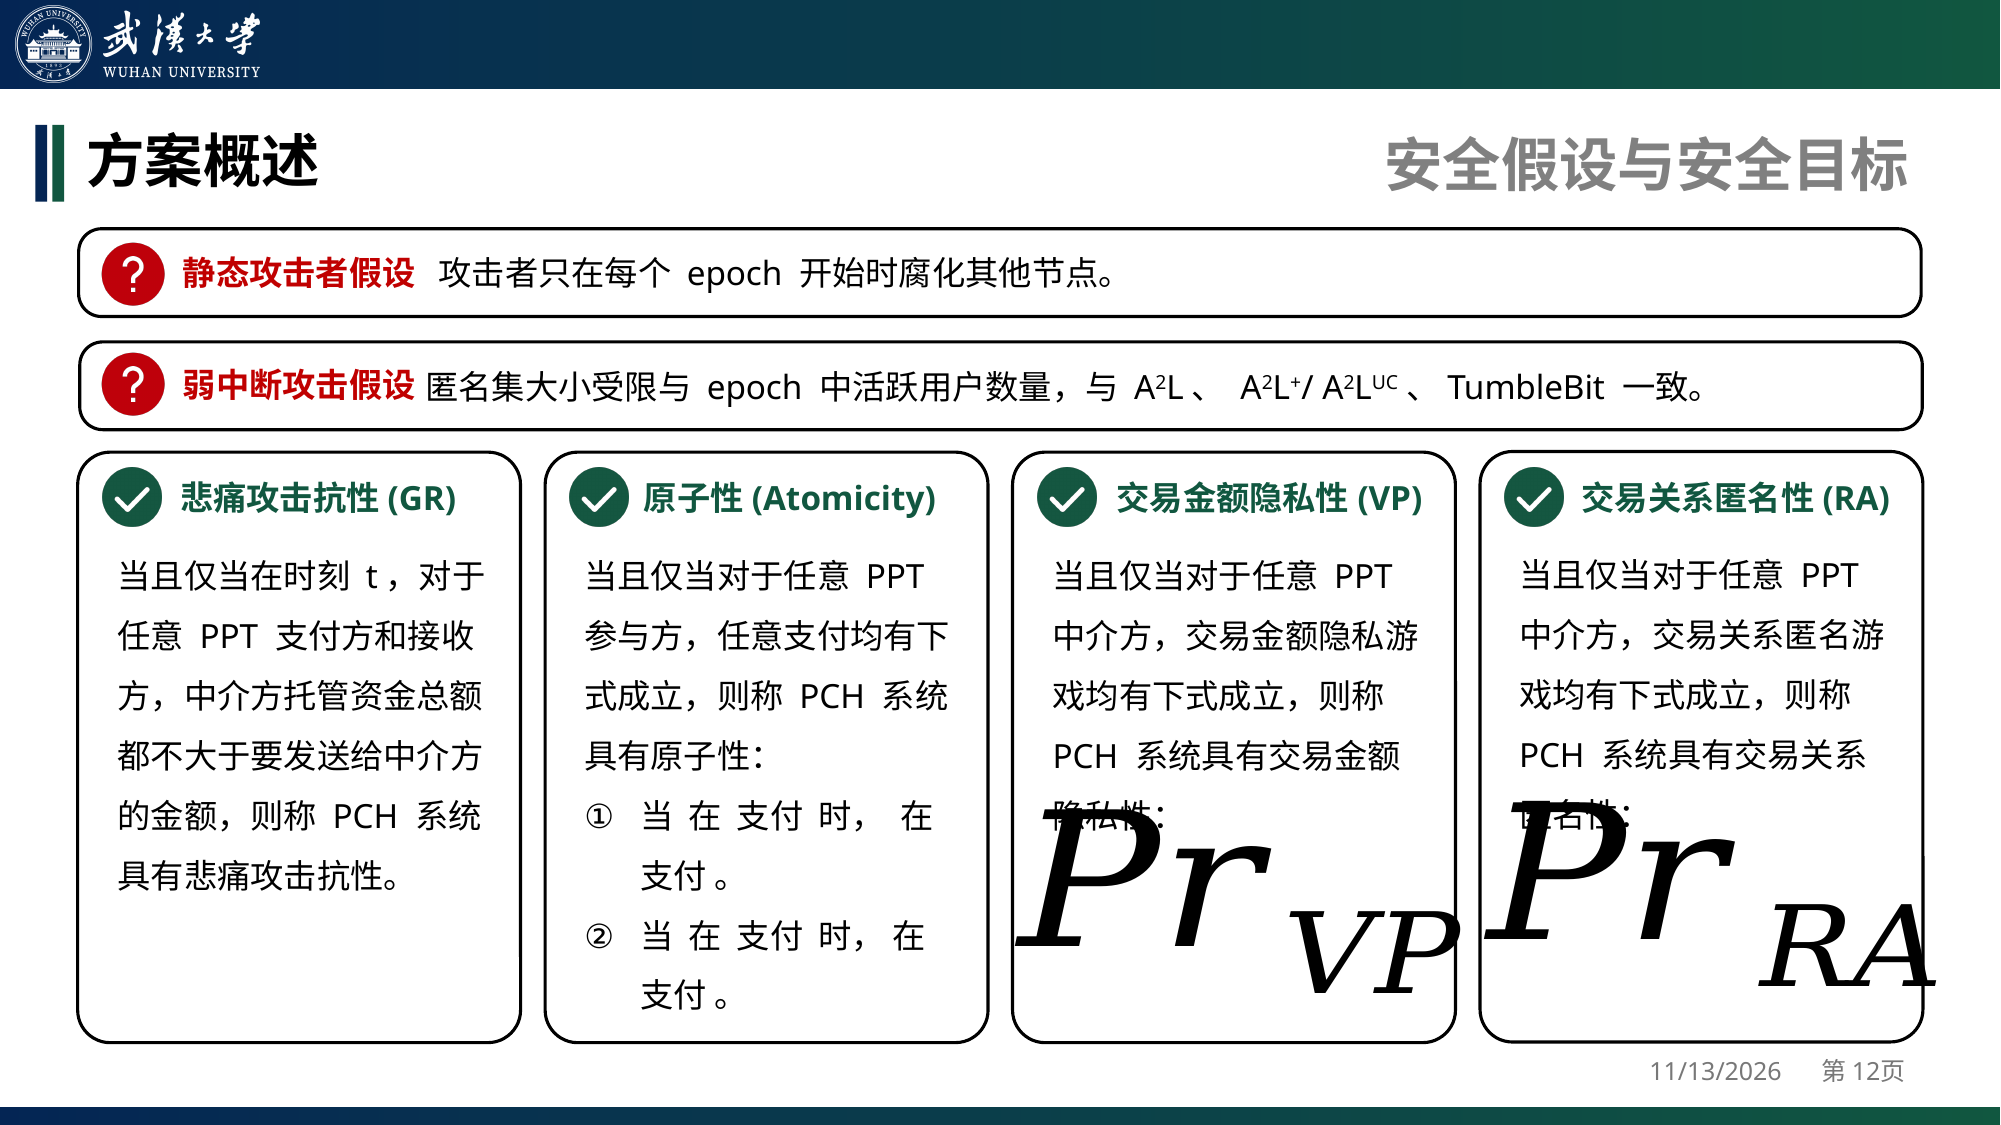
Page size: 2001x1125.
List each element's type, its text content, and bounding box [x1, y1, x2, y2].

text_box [78, 228, 1922, 318]
text_box 安全假设与安全目标 [1369, 120, 1924, 206]
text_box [1005, 451, 1473, 1044]
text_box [77, 451, 522, 1044]
slide_number 第12页 [1804, 1043, 1923, 1103]
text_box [1474, 450, 1942, 1043]
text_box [79, 341, 1923, 431]
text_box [544, 451, 989, 1044]
title 方案概述 [71, 125, 1253, 202]
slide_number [1627, 1044, 1804, 1103]
picture [15, 5, 260, 83]
